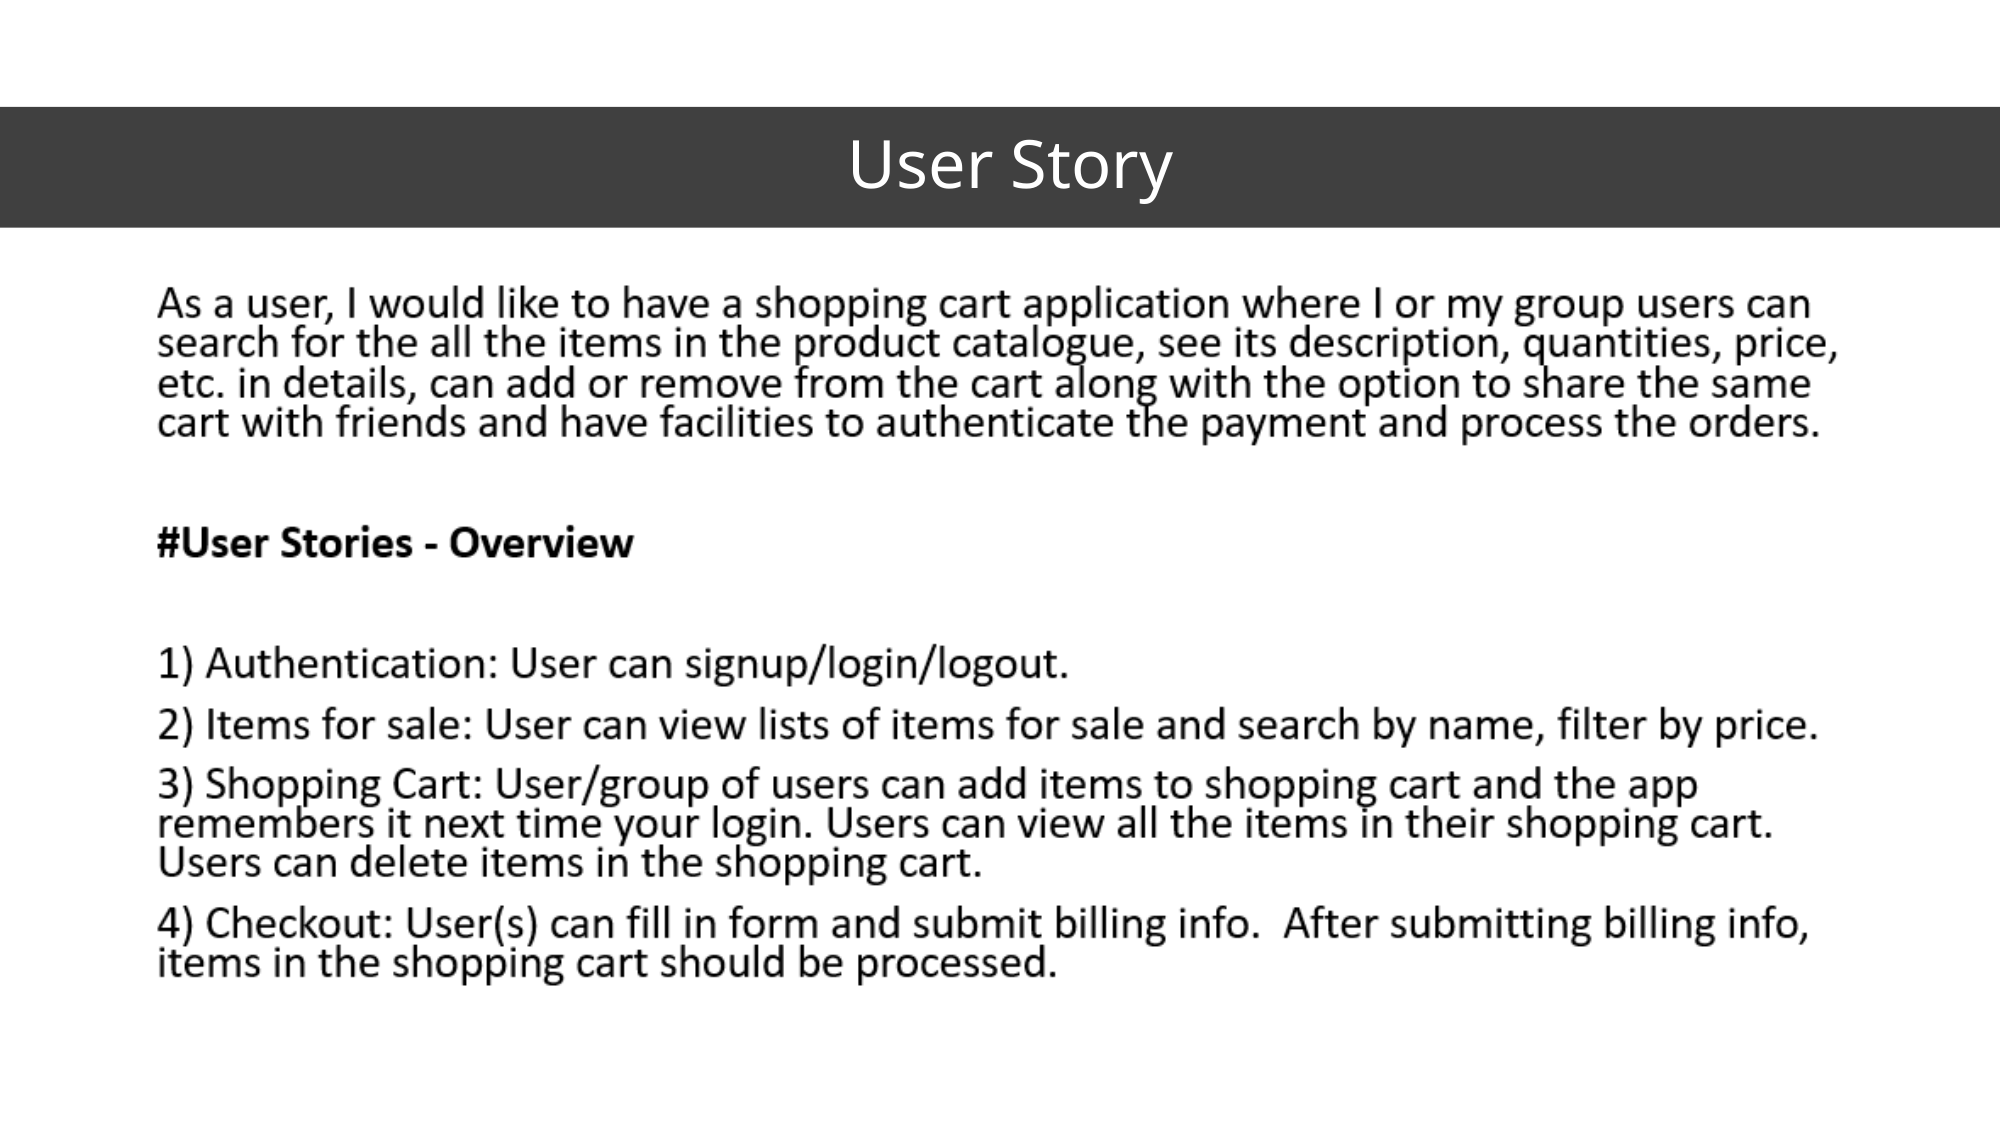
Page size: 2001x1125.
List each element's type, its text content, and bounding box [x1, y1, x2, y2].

text_box [0, 106, 2000, 229]
title User Story [91, 105, 1931, 228]
picture [146, 274, 1853, 996]
